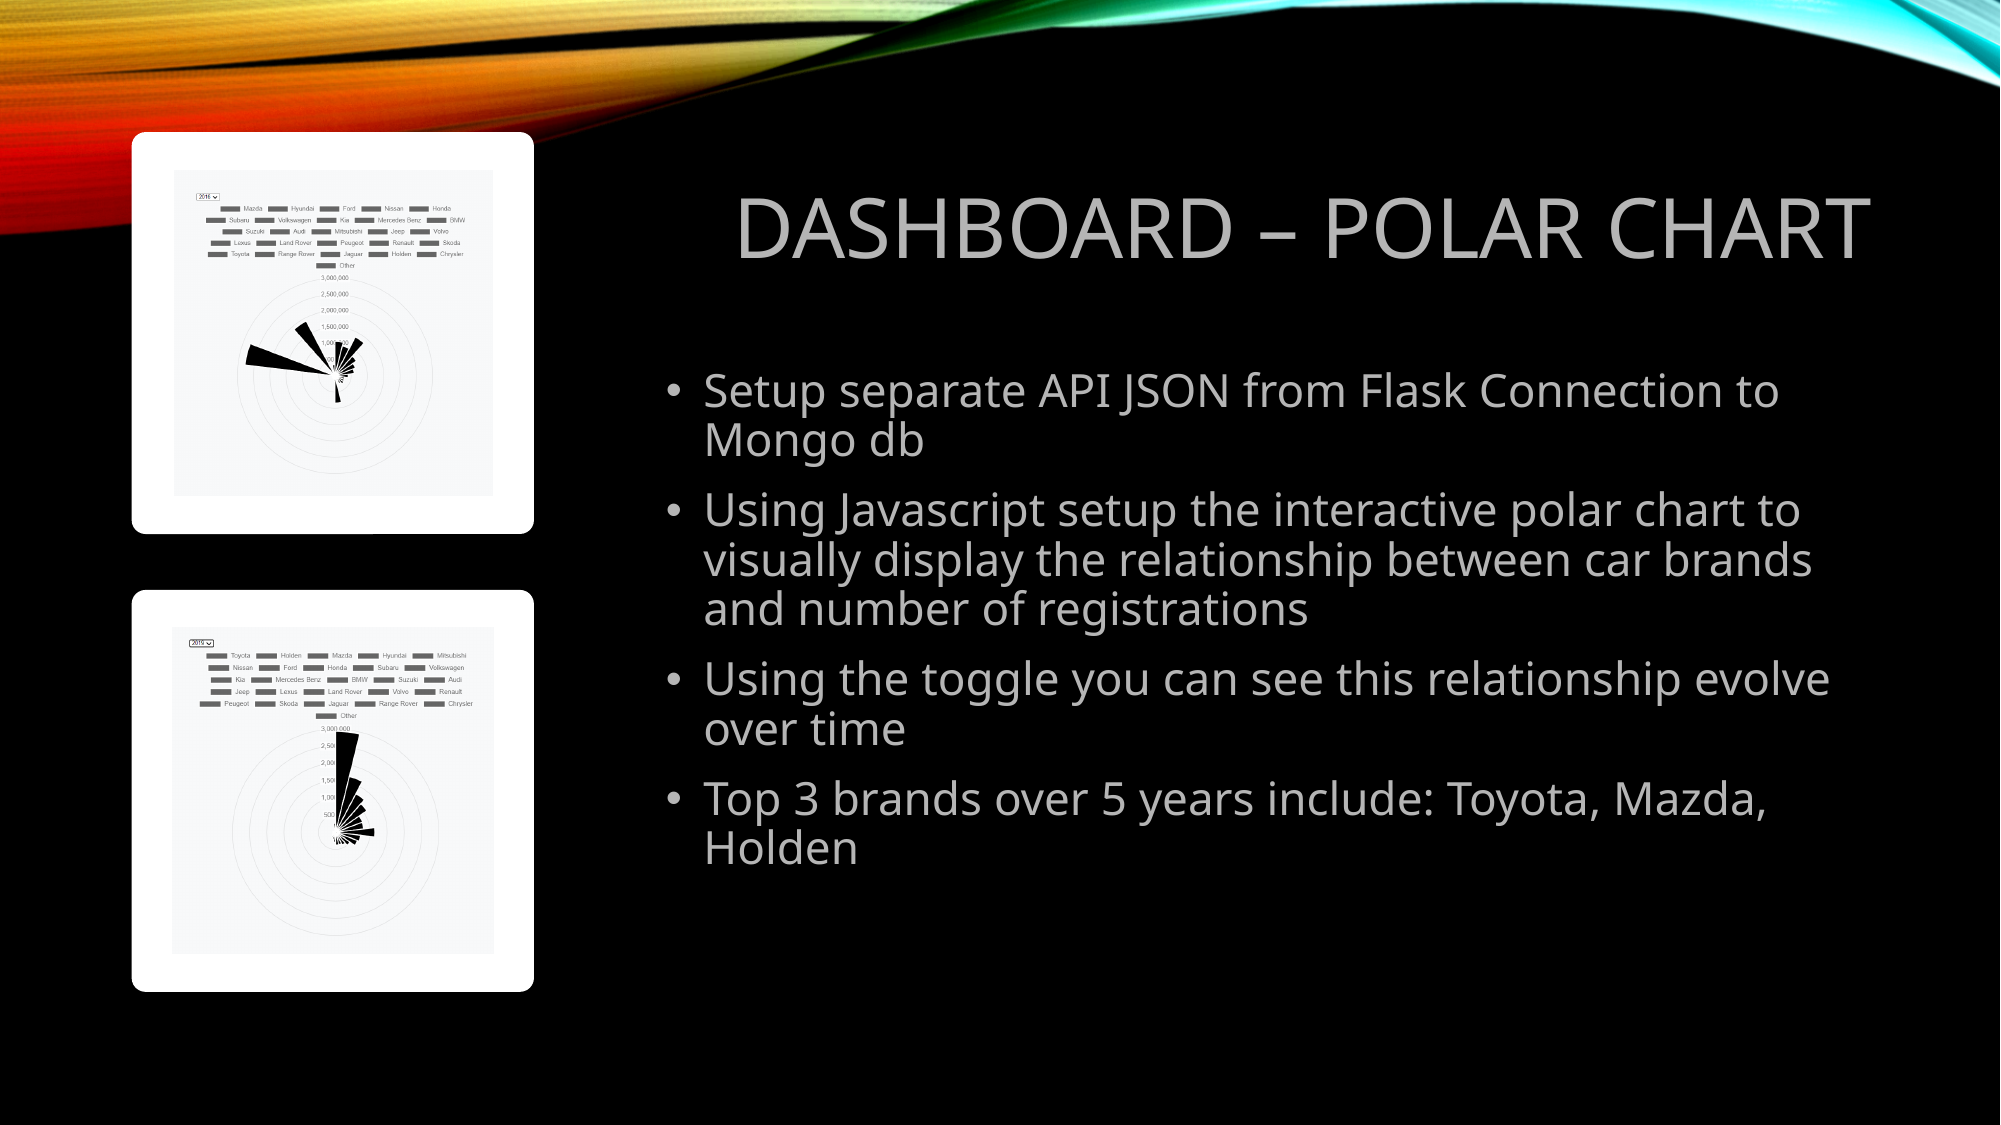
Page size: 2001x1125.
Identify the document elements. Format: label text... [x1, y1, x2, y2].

text_box [130, 131, 536, 536]
text_box [130, 588, 536, 993]
picture [173, 169, 493, 496]
title Dashboard – Polar chart [650, 125, 1888, 338]
picture [172, 627, 494, 954]
list Setup separate API JSON from Flask Connection to Mongo db Using Javascript setup the interactive polar chart to visually display the relationship between car brands and number of registrations Using the toggle you can see this relationship evolve over time Top 3 brands over 5 years include: Toyota, Mazda, Holden [650, 360, 1875, 1021]
picture [0, 0, 2000, 237]
